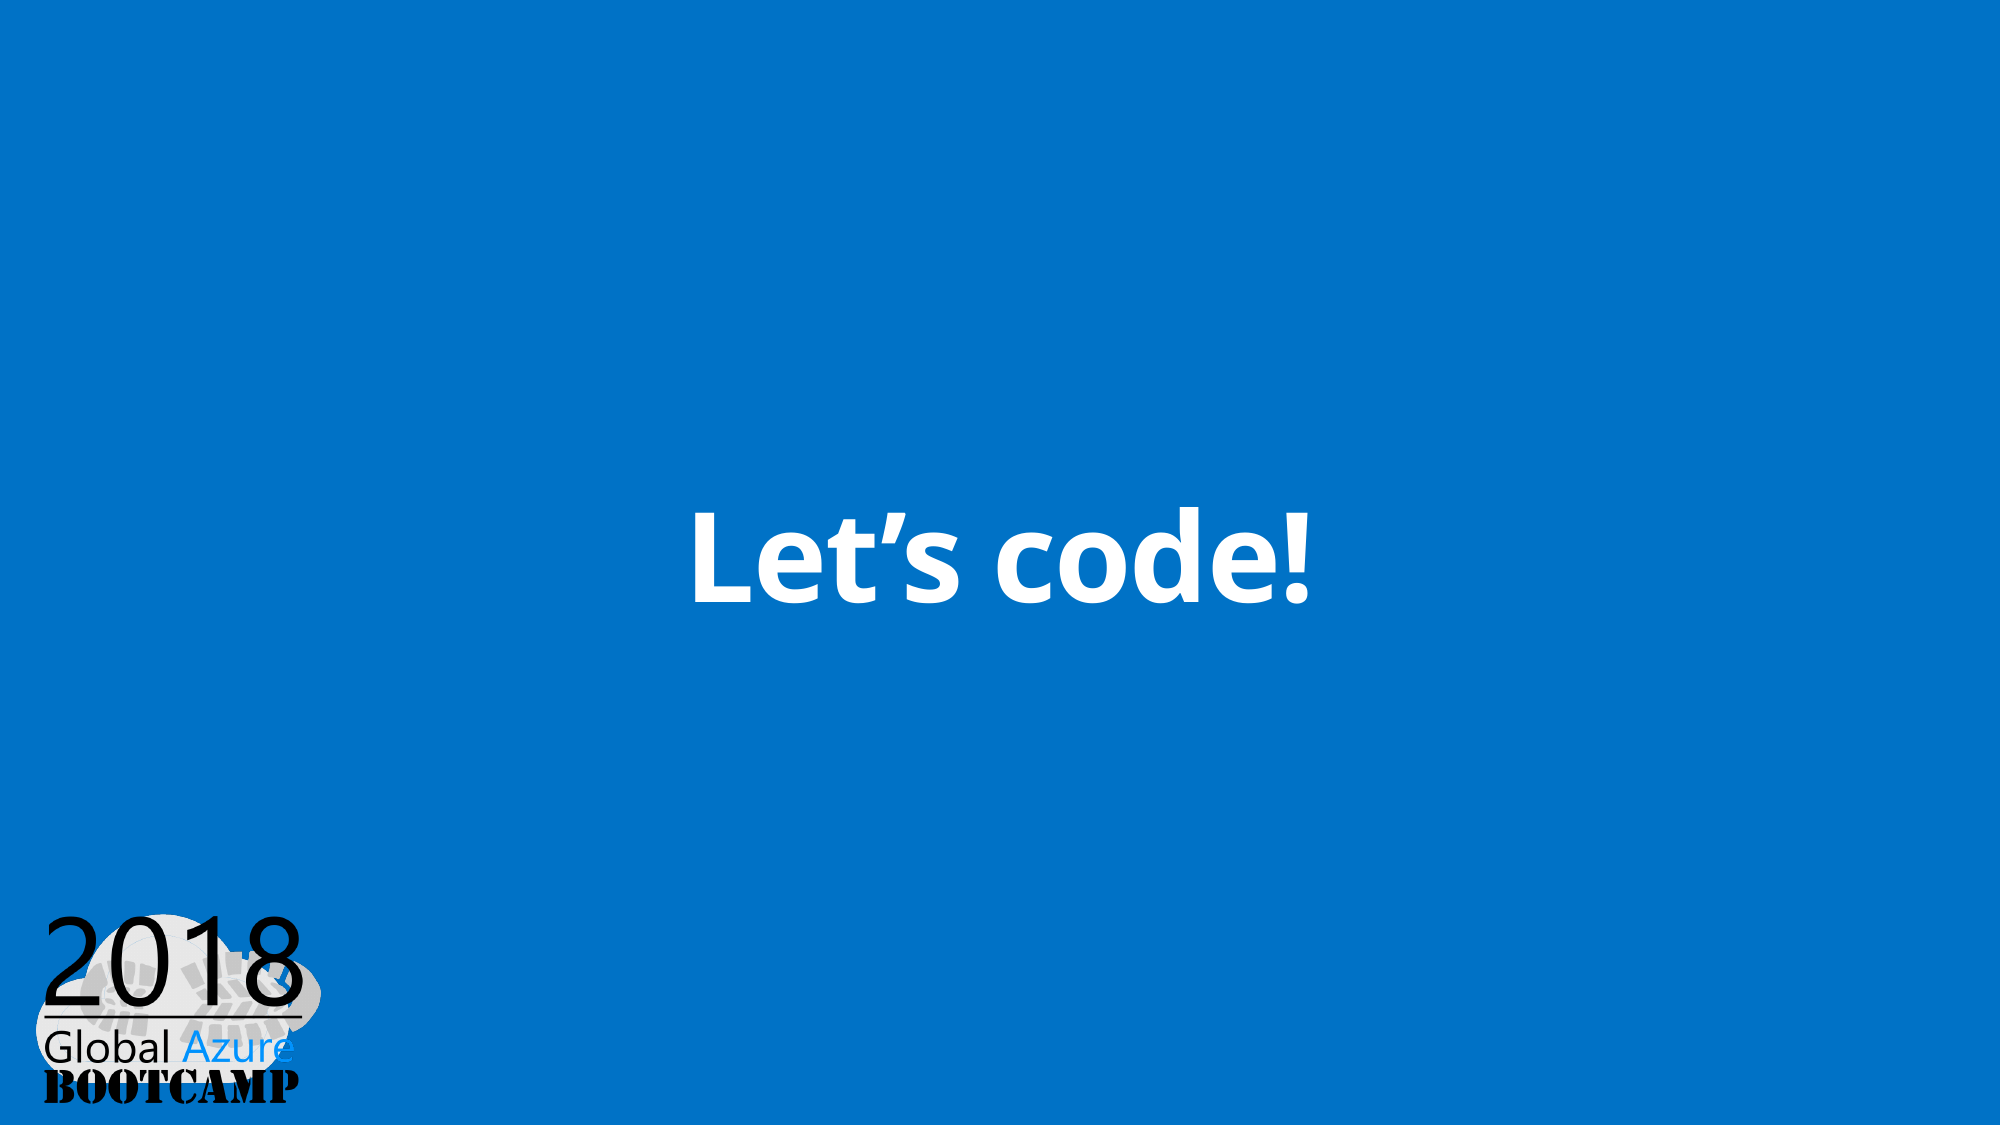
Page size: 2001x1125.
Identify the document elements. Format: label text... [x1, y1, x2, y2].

picture [36, 872, 321, 1125]
title Let’s code! [172, 487, 1828, 638]
